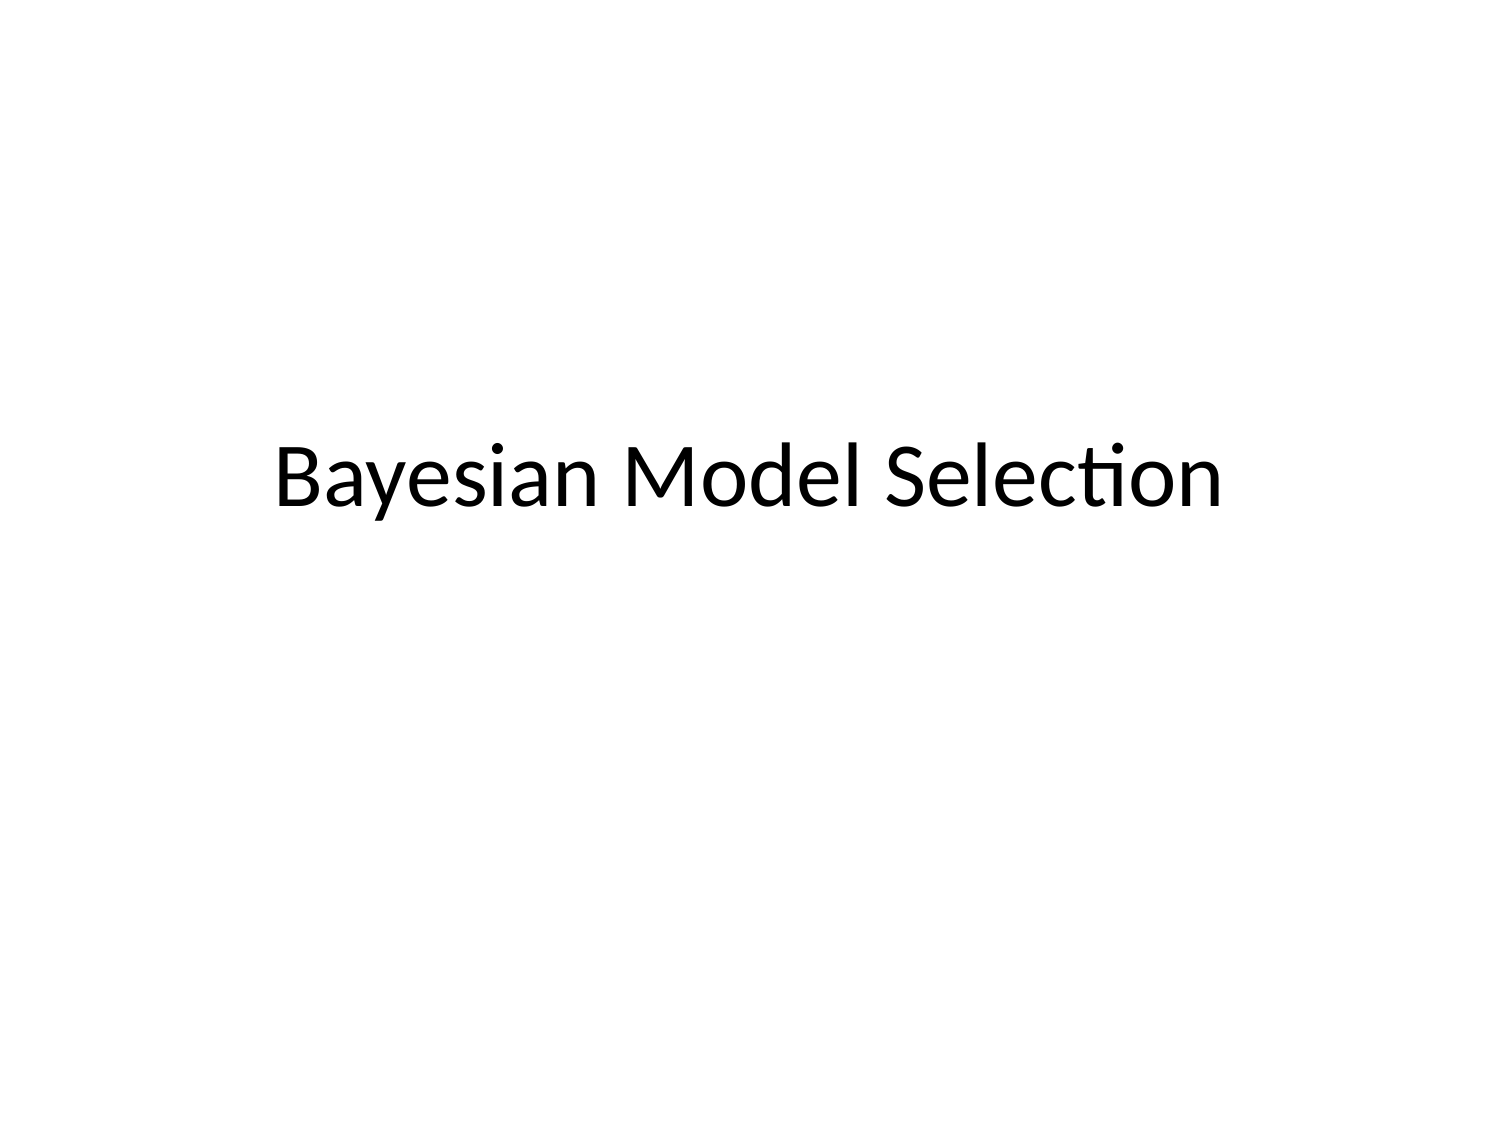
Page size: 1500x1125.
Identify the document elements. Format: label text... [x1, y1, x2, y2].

title Bayesian Model Selection [112, 349, 1388, 591]
